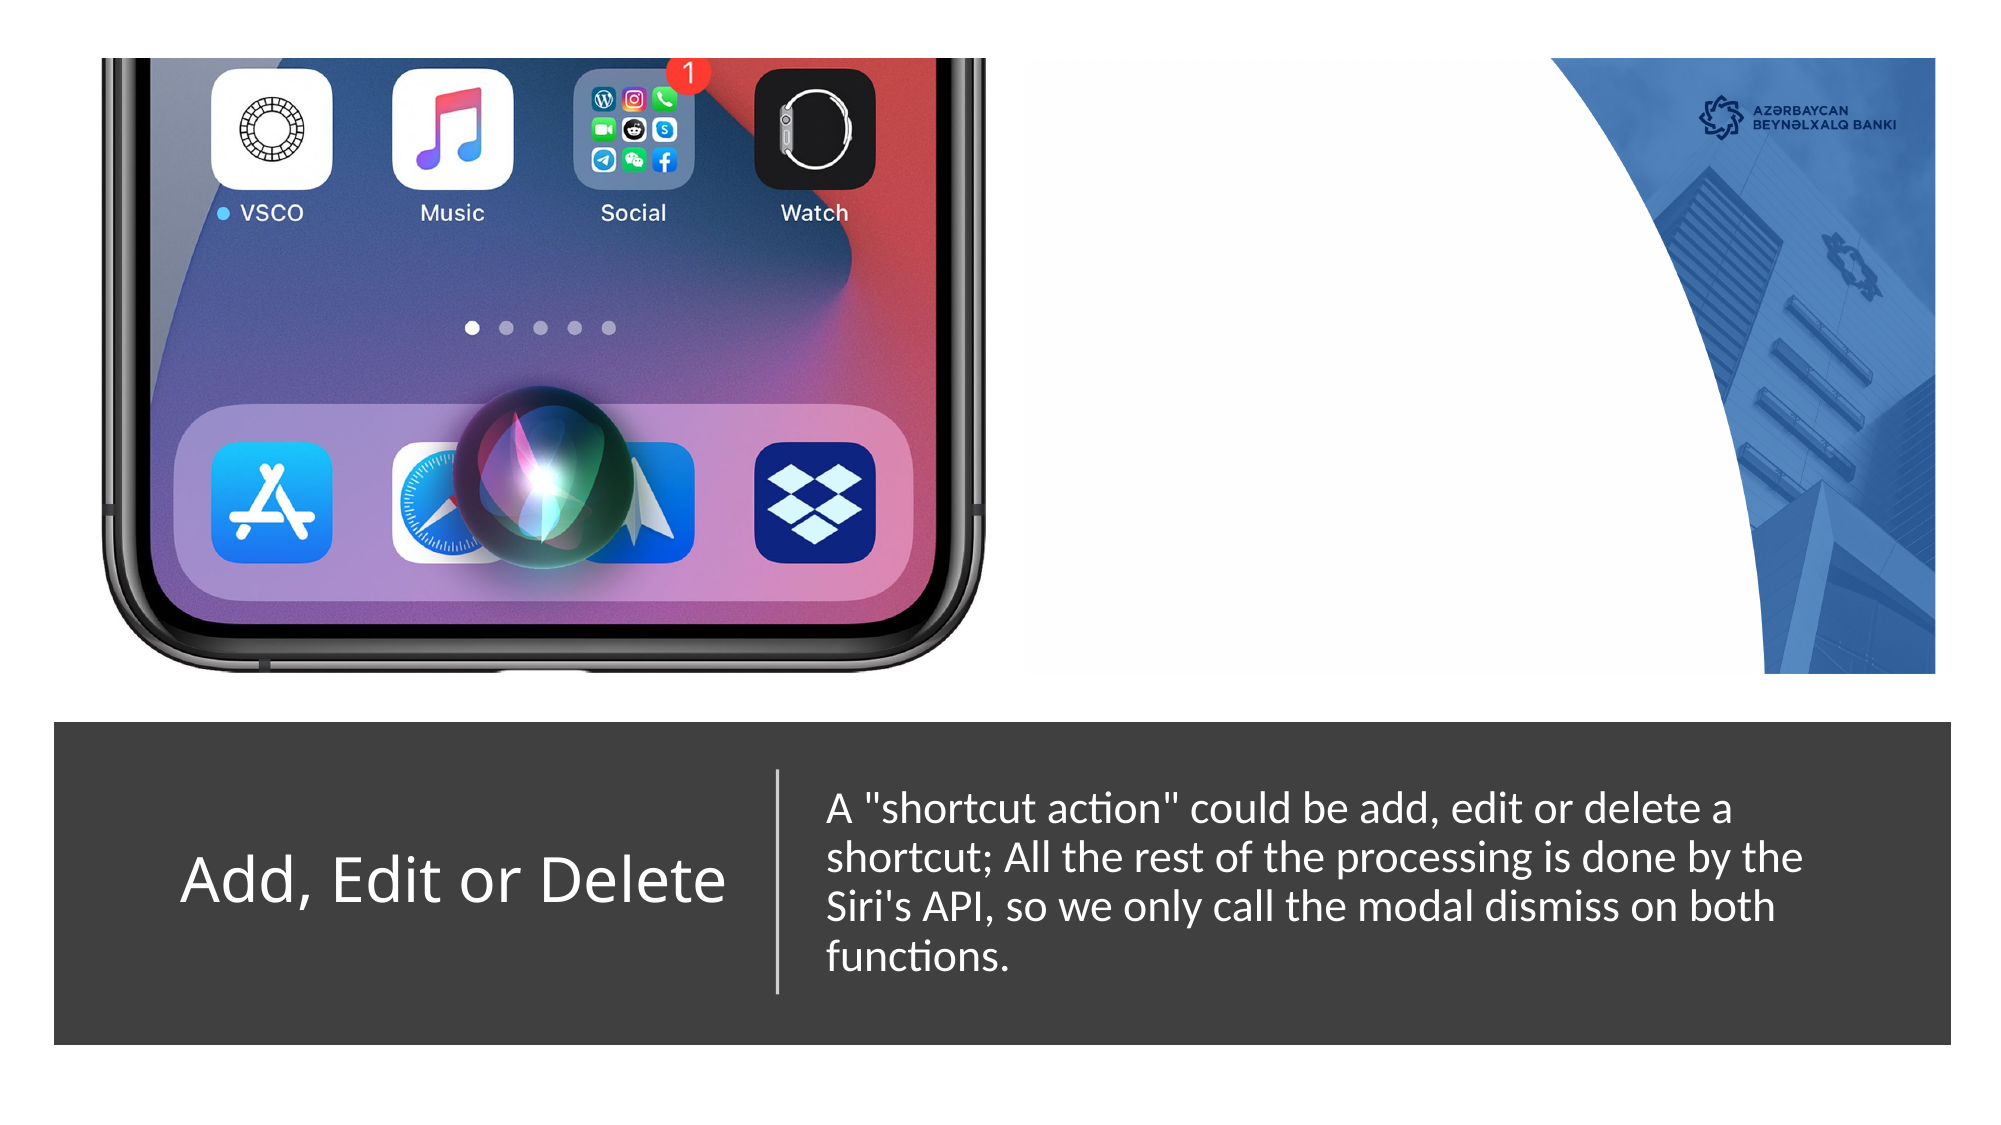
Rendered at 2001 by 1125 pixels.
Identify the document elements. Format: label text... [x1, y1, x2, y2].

picture [1025, 58, 1936, 674]
text_box A "shortcut action" could be add, edit or delete a shortcut; All the rest of the processing is done by the Siri's API, so we only call the modal dismiss on both functions. [811, 757, 1896, 1008]
title Add, Edit or Delete [106, 757, 744, 1008]
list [87, 58, 1000, 674]
text_box [63, 731, 1942, 1036]
